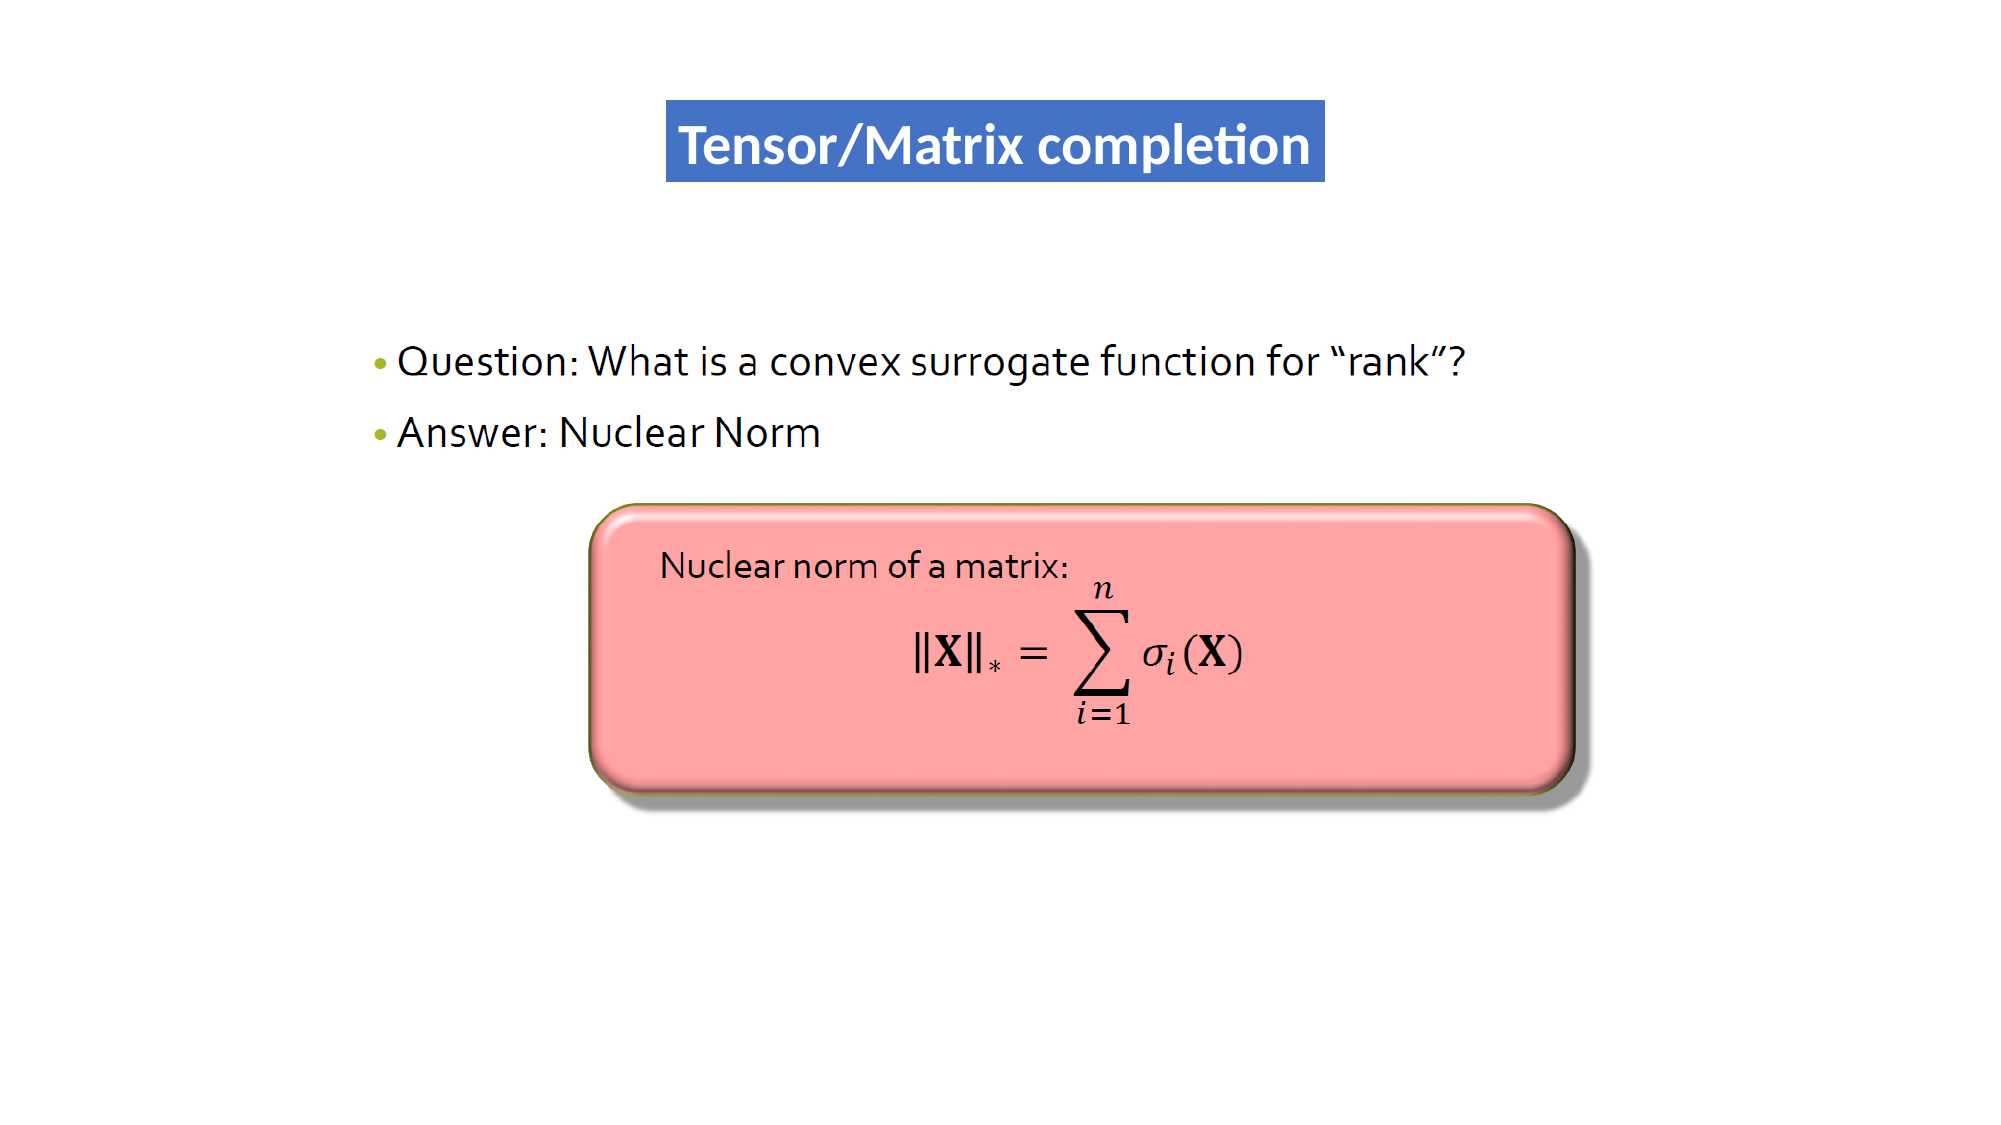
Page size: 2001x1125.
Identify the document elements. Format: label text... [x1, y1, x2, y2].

picture [365, 326, 1606, 821]
text_box Tensor/Matrix completion [662, 97, 1328, 185]
